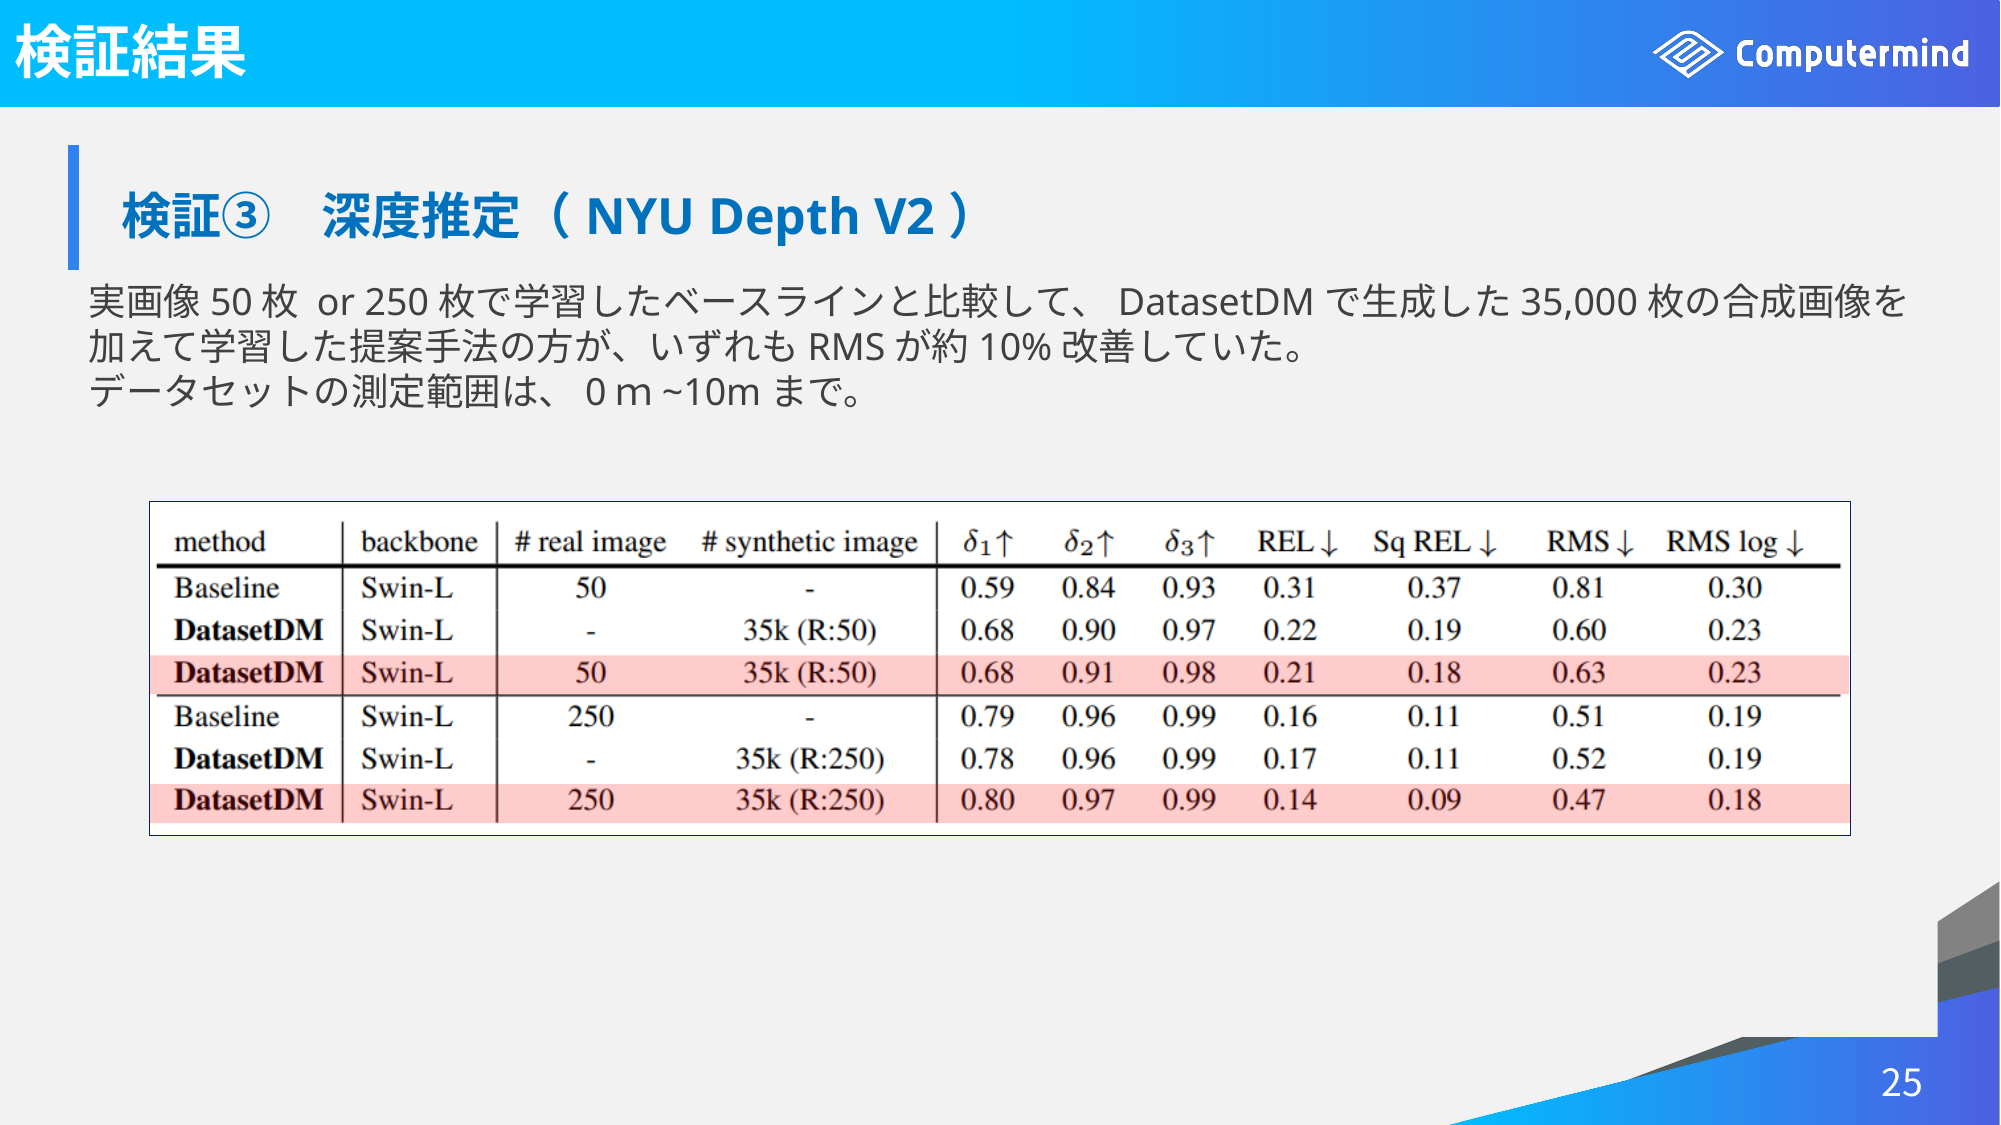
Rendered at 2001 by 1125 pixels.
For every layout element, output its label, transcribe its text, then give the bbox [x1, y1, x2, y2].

table_header 検証③ 深度推定（NYU Depth V2） [79, 145, 1938, 270]
title 検証結果 [0, 0, 1625, 102]
text_box 実画像50枚 or 250枚で学習したベースラインと比較して、DatasetDMで生成した35,000枚の合成画像を加えて学習した提案手法の方が、いずれもRMSが約10%改善していた。 データセットの測定範囲は、0ｍ~10mまで。 [73, 270, 1938, 1037]
picture [1652, 26, 1970, 79]
slide_number 25 [1471, 1051, 1938, 1092]
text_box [149, 501, 1851, 836]
